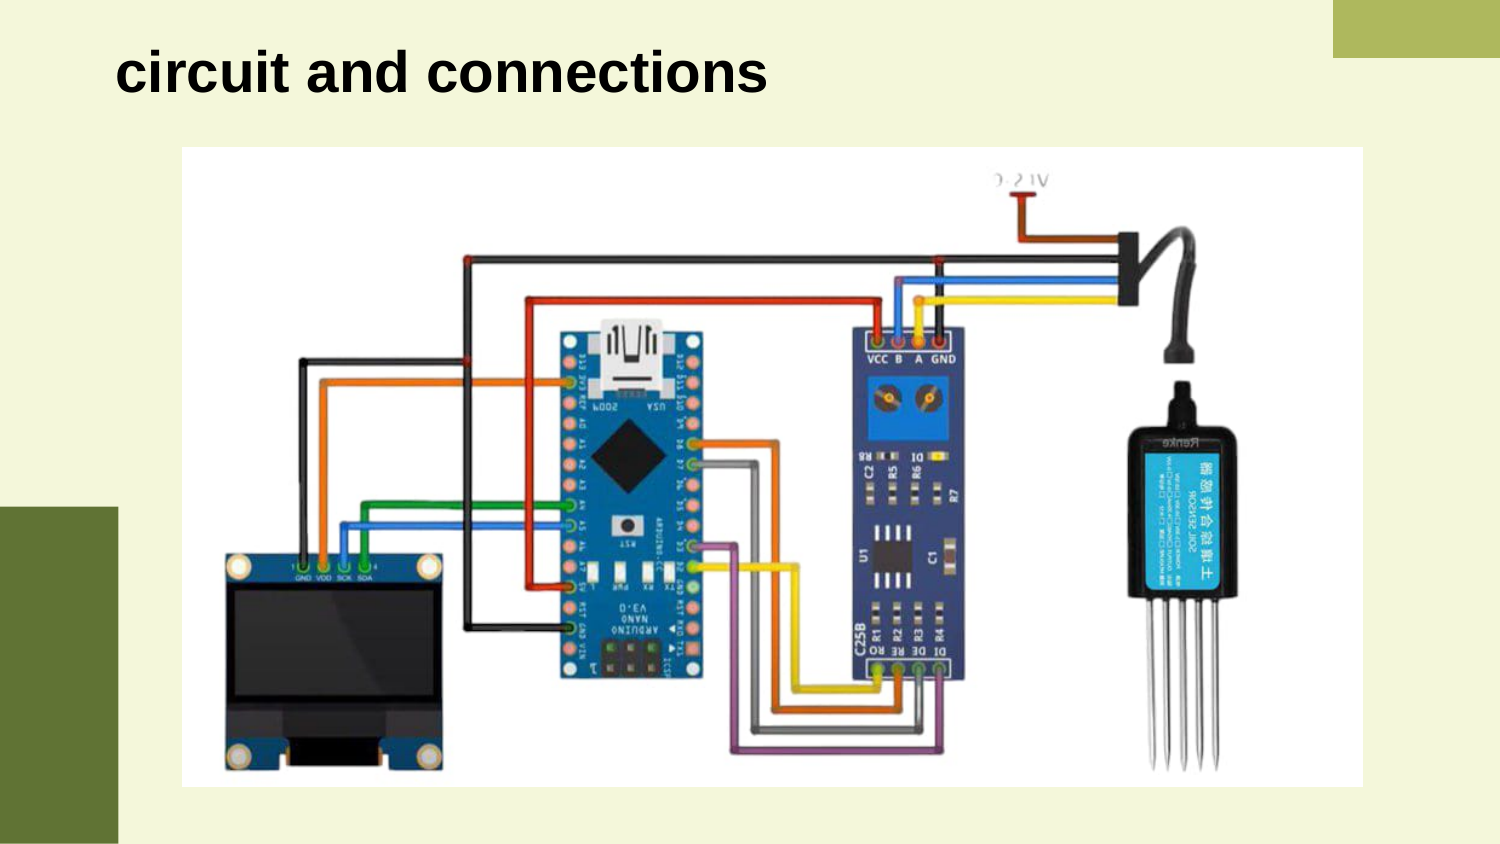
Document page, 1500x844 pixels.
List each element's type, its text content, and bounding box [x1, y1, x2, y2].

picture [182, 146, 1364, 787]
title circuit and connections [100, 19, 1363, 114]
